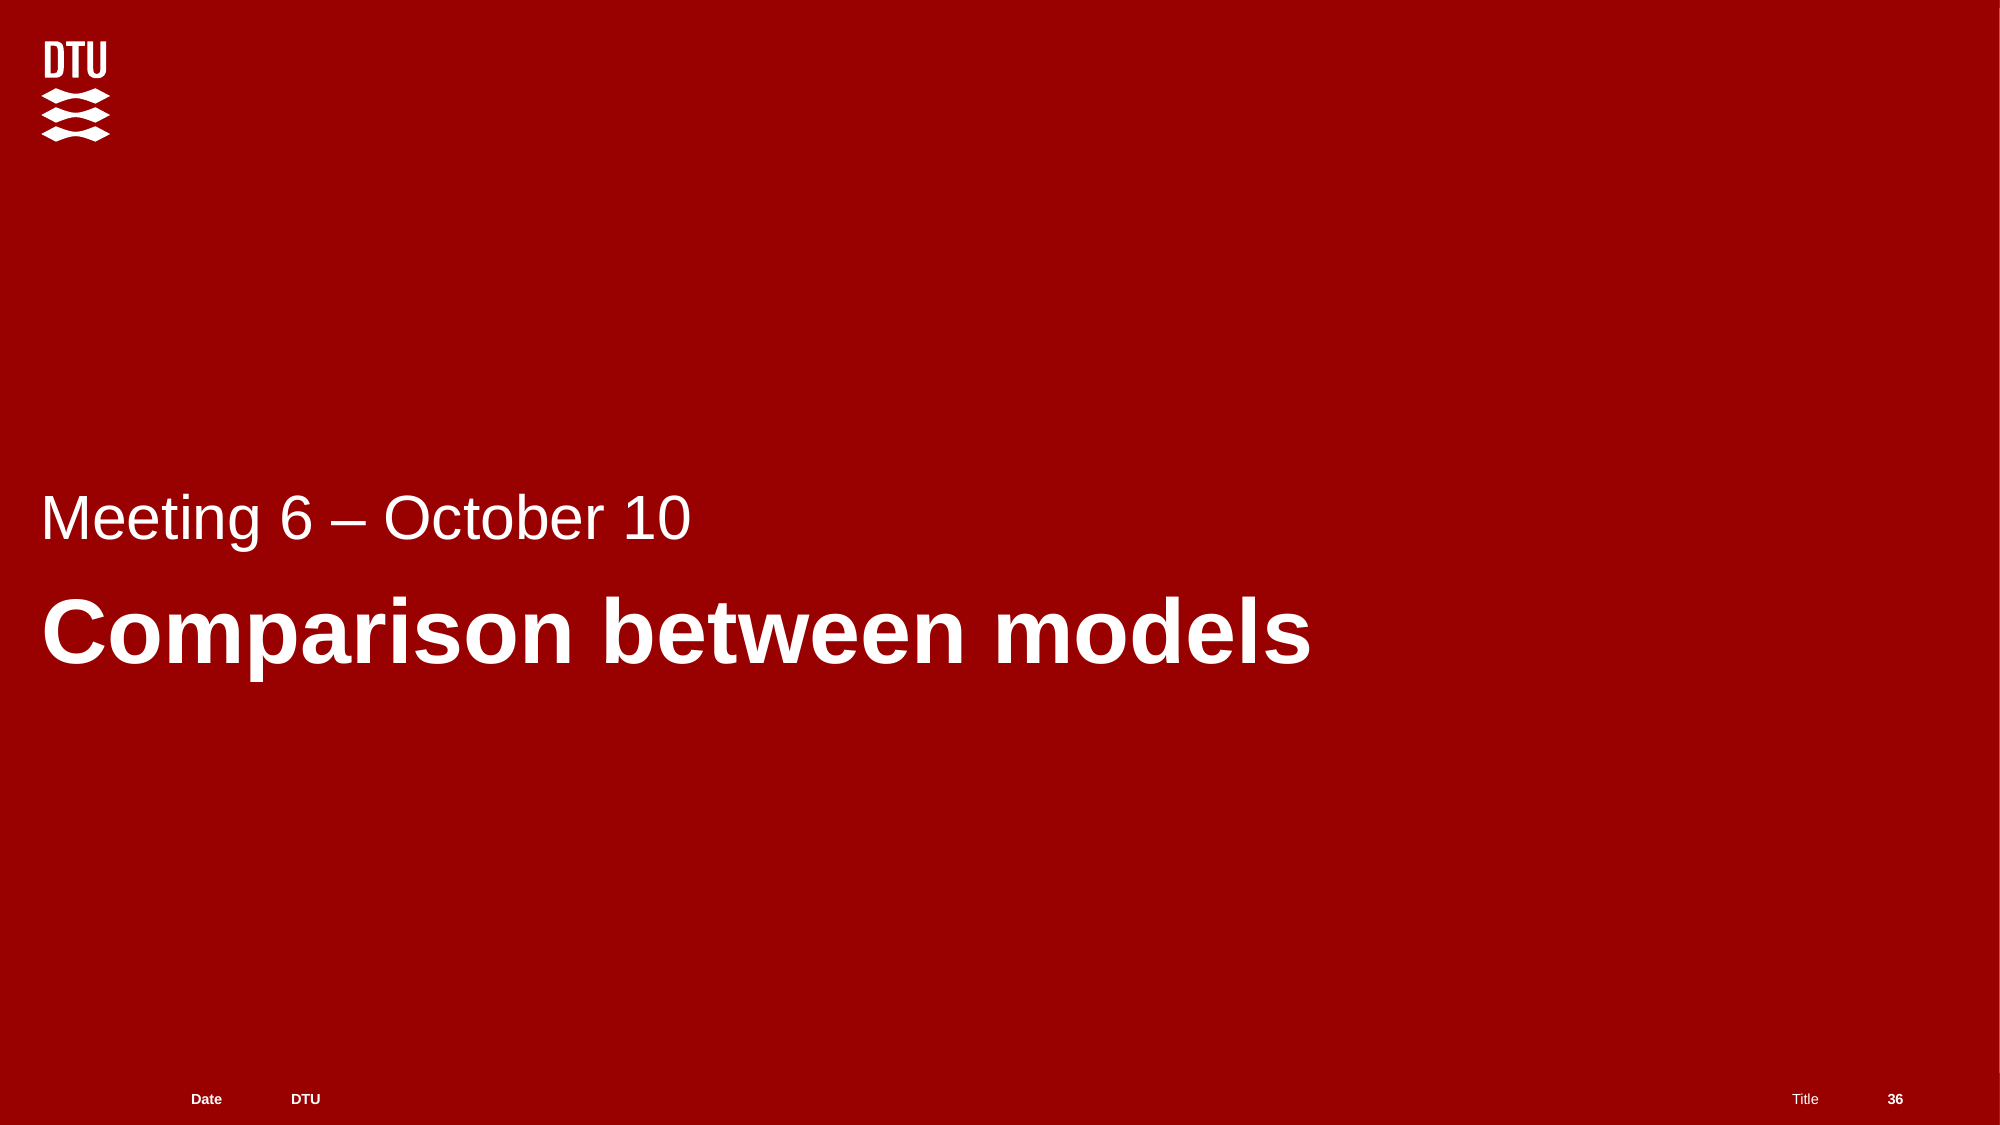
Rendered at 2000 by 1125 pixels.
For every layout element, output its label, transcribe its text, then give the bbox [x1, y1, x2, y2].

title Comparison between models [40, 581, 1820, 1026]
subtitle Meeting 6 – October 10 [40, 279, 1819, 553]
slide_number 36 [1887, 1073, 1959, 1125]
